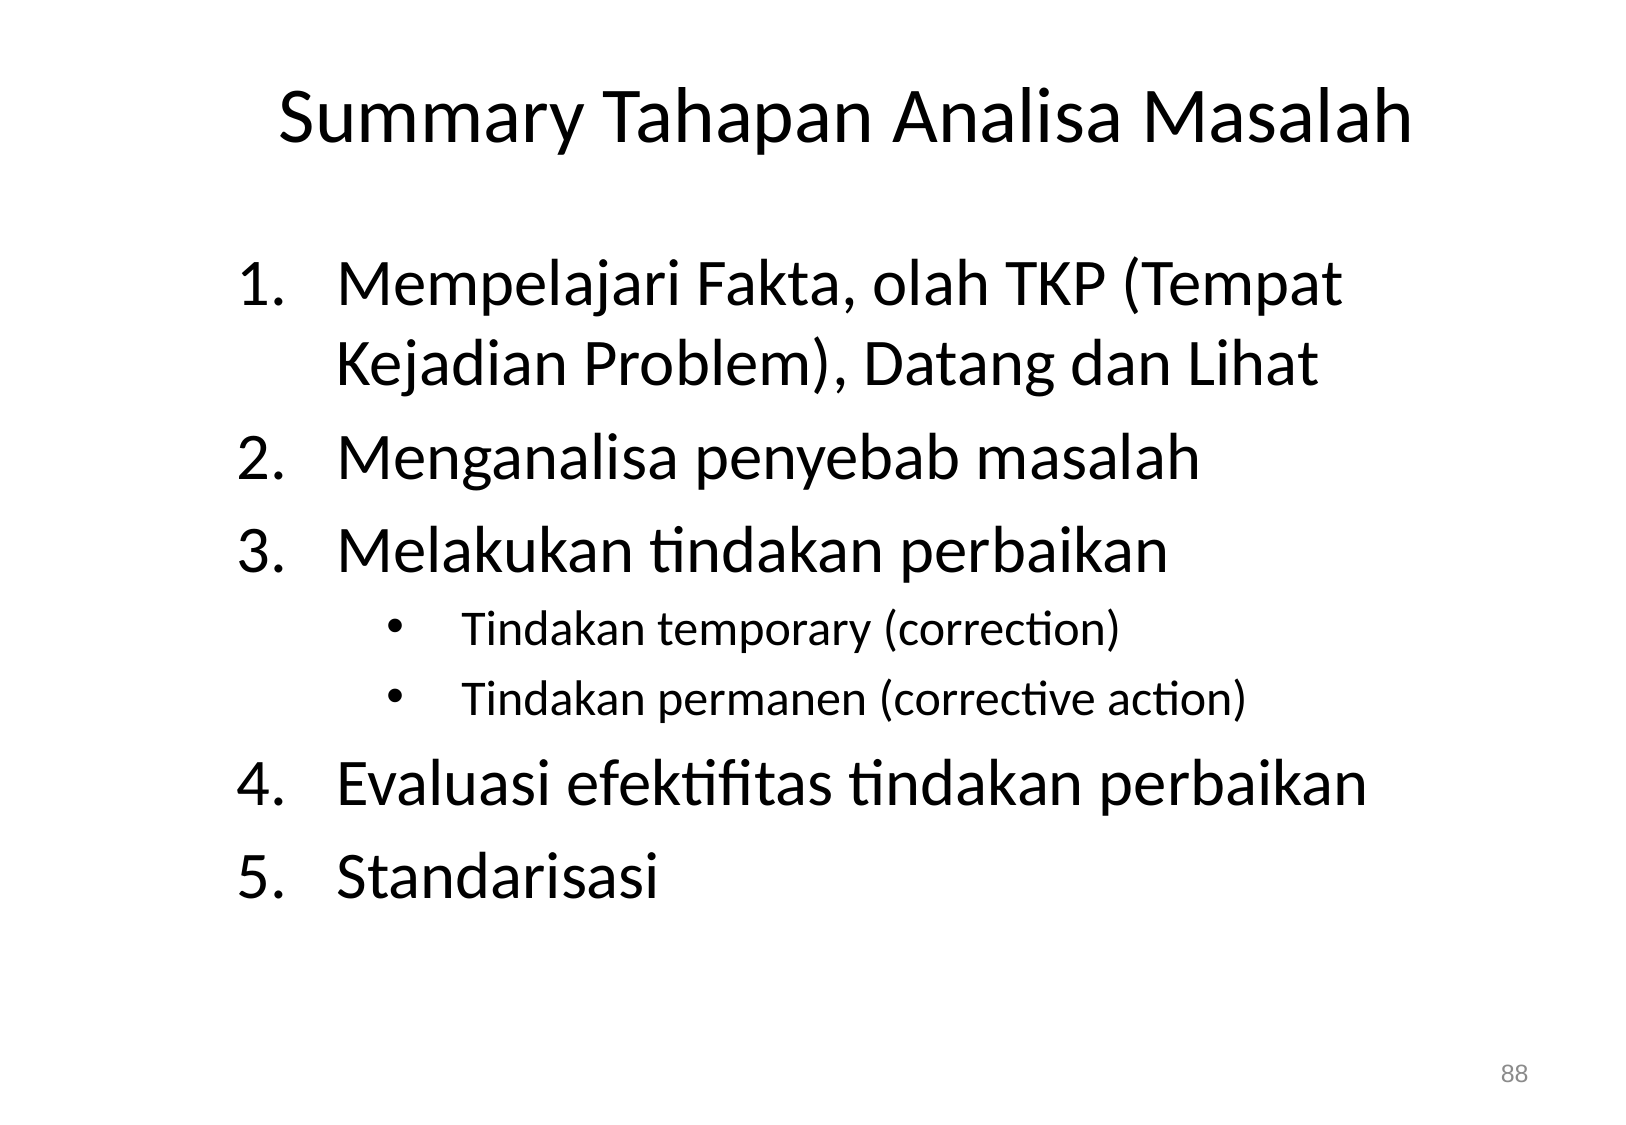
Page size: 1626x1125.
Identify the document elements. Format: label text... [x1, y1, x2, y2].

title Summary Tahapan Analisa Masalah [103, 55, 1591, 244]
list Mempelajari Fakta, olah TKP (Tempat Kejadian Problem), Datang dan Lihat Menganalisa penyebab masalah Melakukan tindakan perbaikan Tindakan temporary (correction) Tindakan permanen (corrective action) Evaluasi efektifitas tindakan perbaikan Standarisasi [221, 231, 1542, 988]
slide_number 88 [1164, 1042, 1544, 1103]
